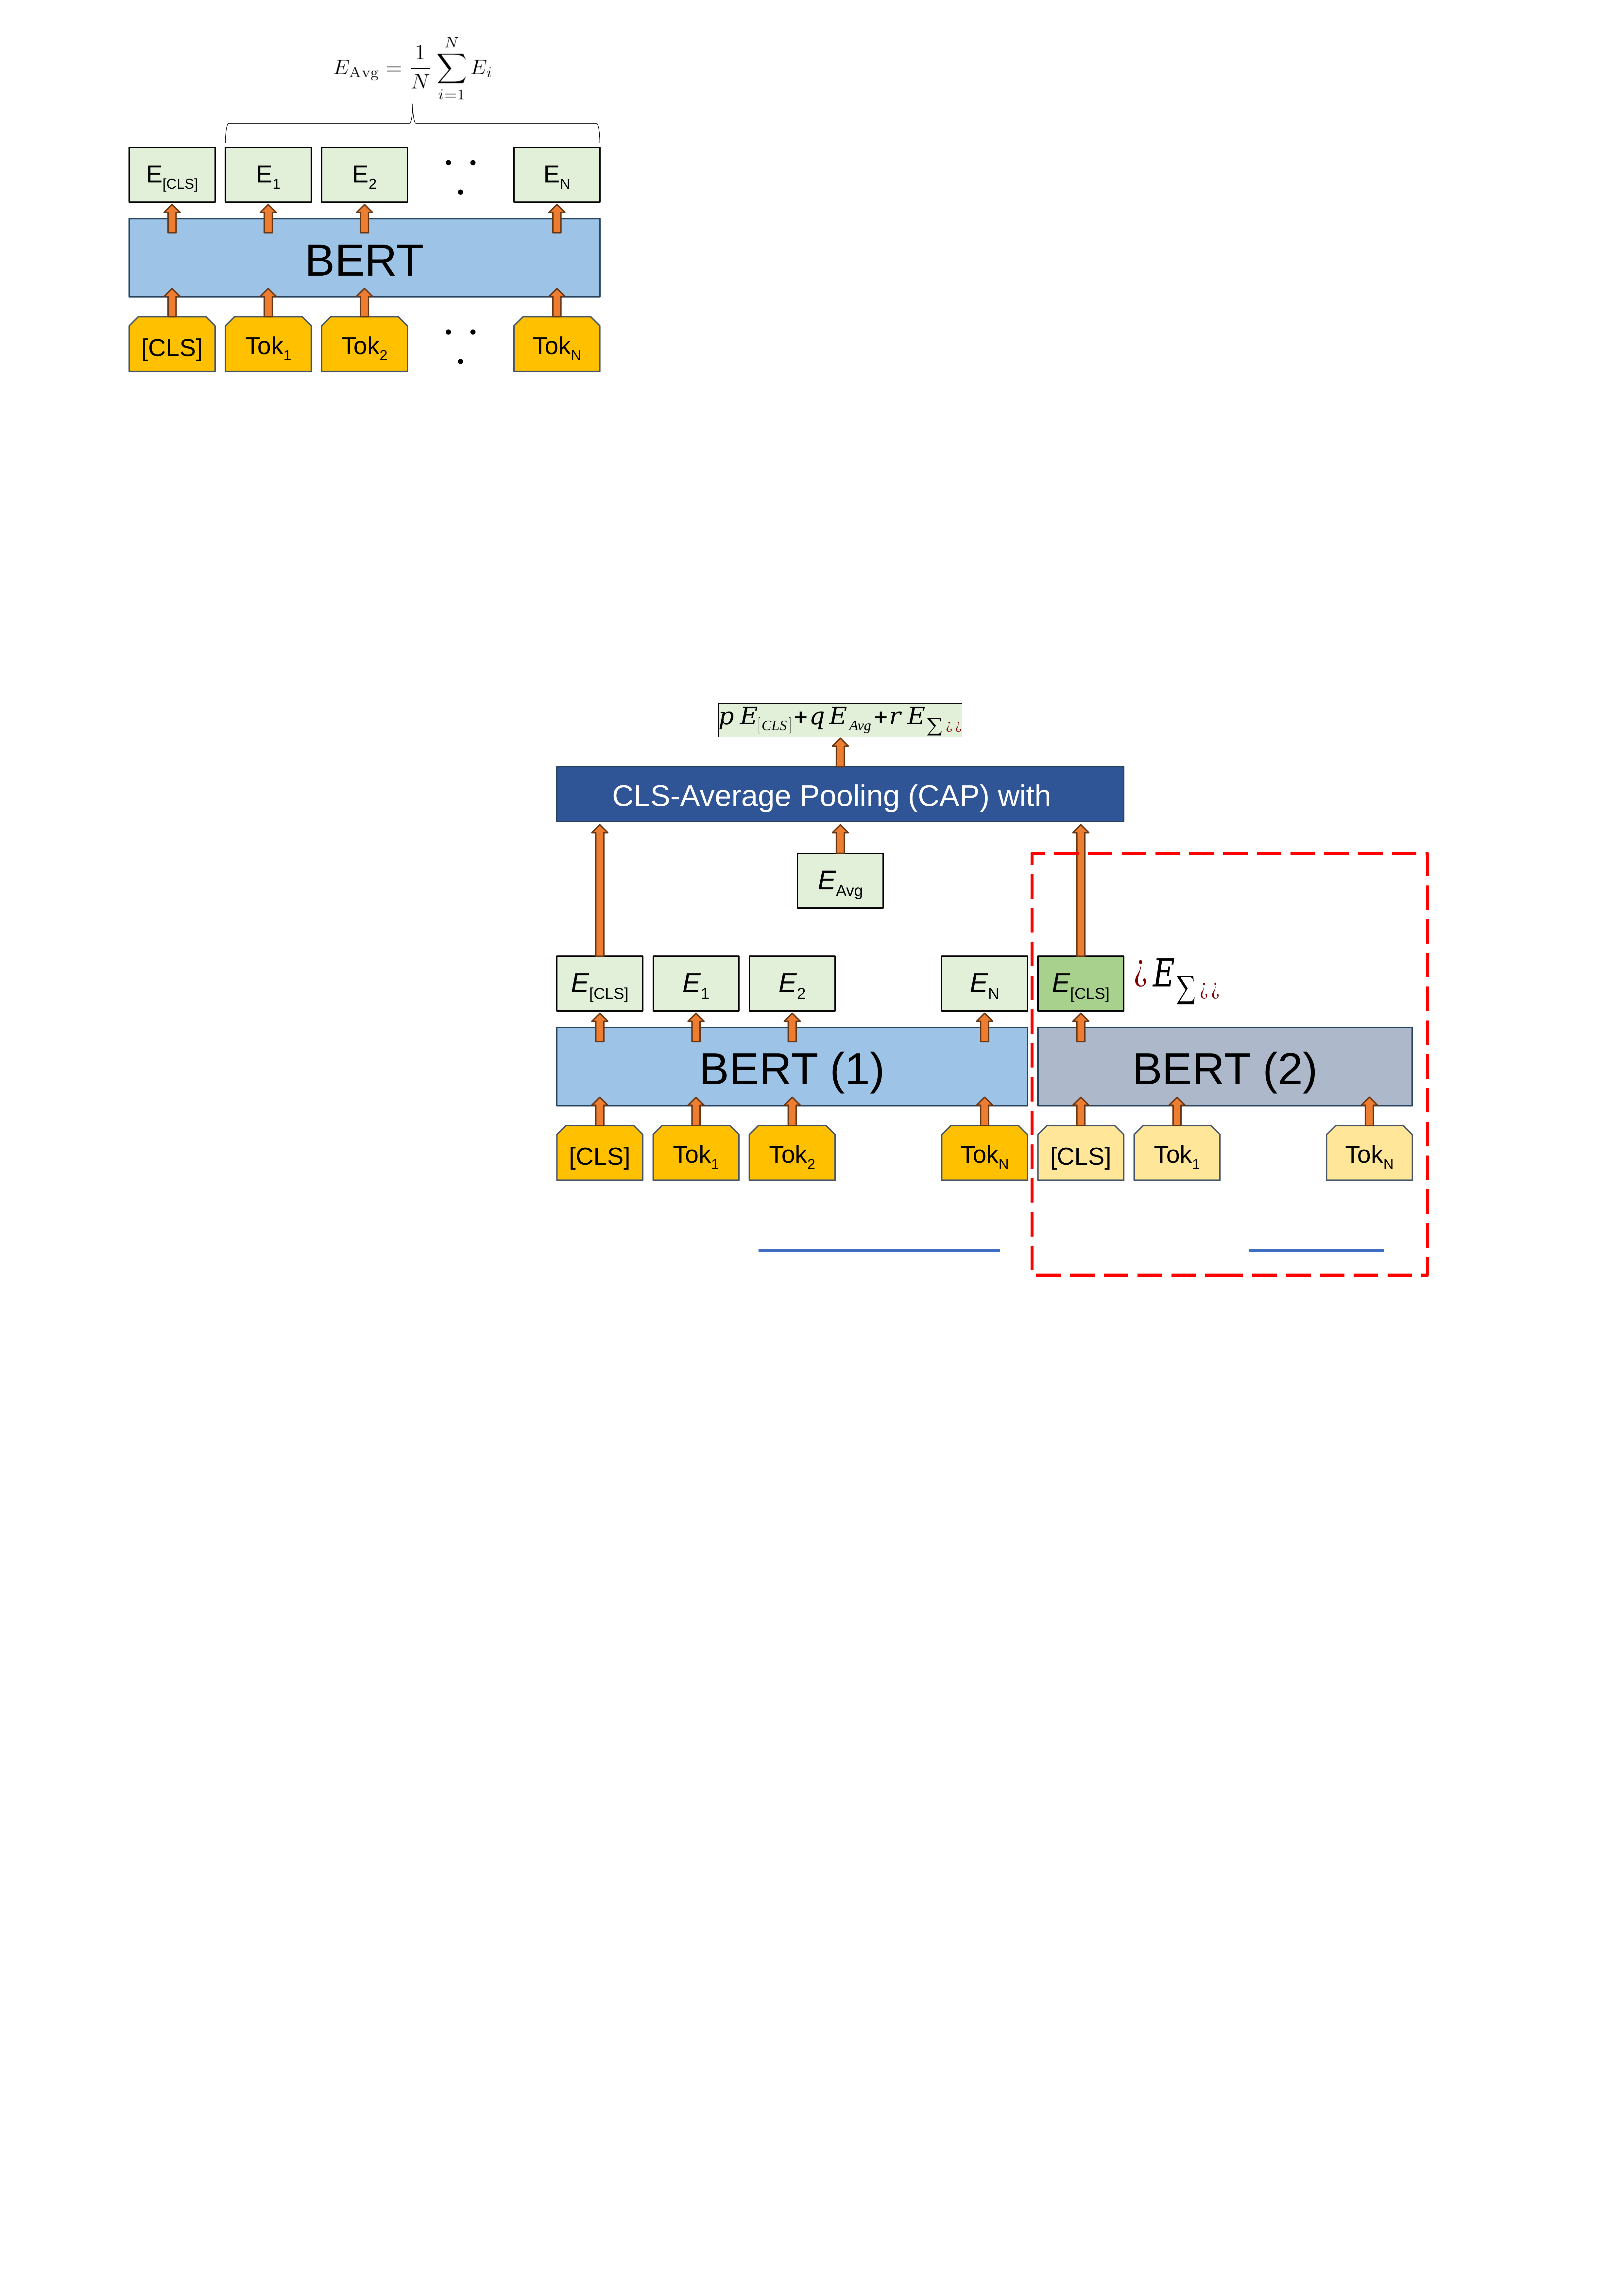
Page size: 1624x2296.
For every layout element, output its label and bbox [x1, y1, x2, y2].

text_box [557, 703, 1427, 1276]
text_box [129, 37, 600, 372]
